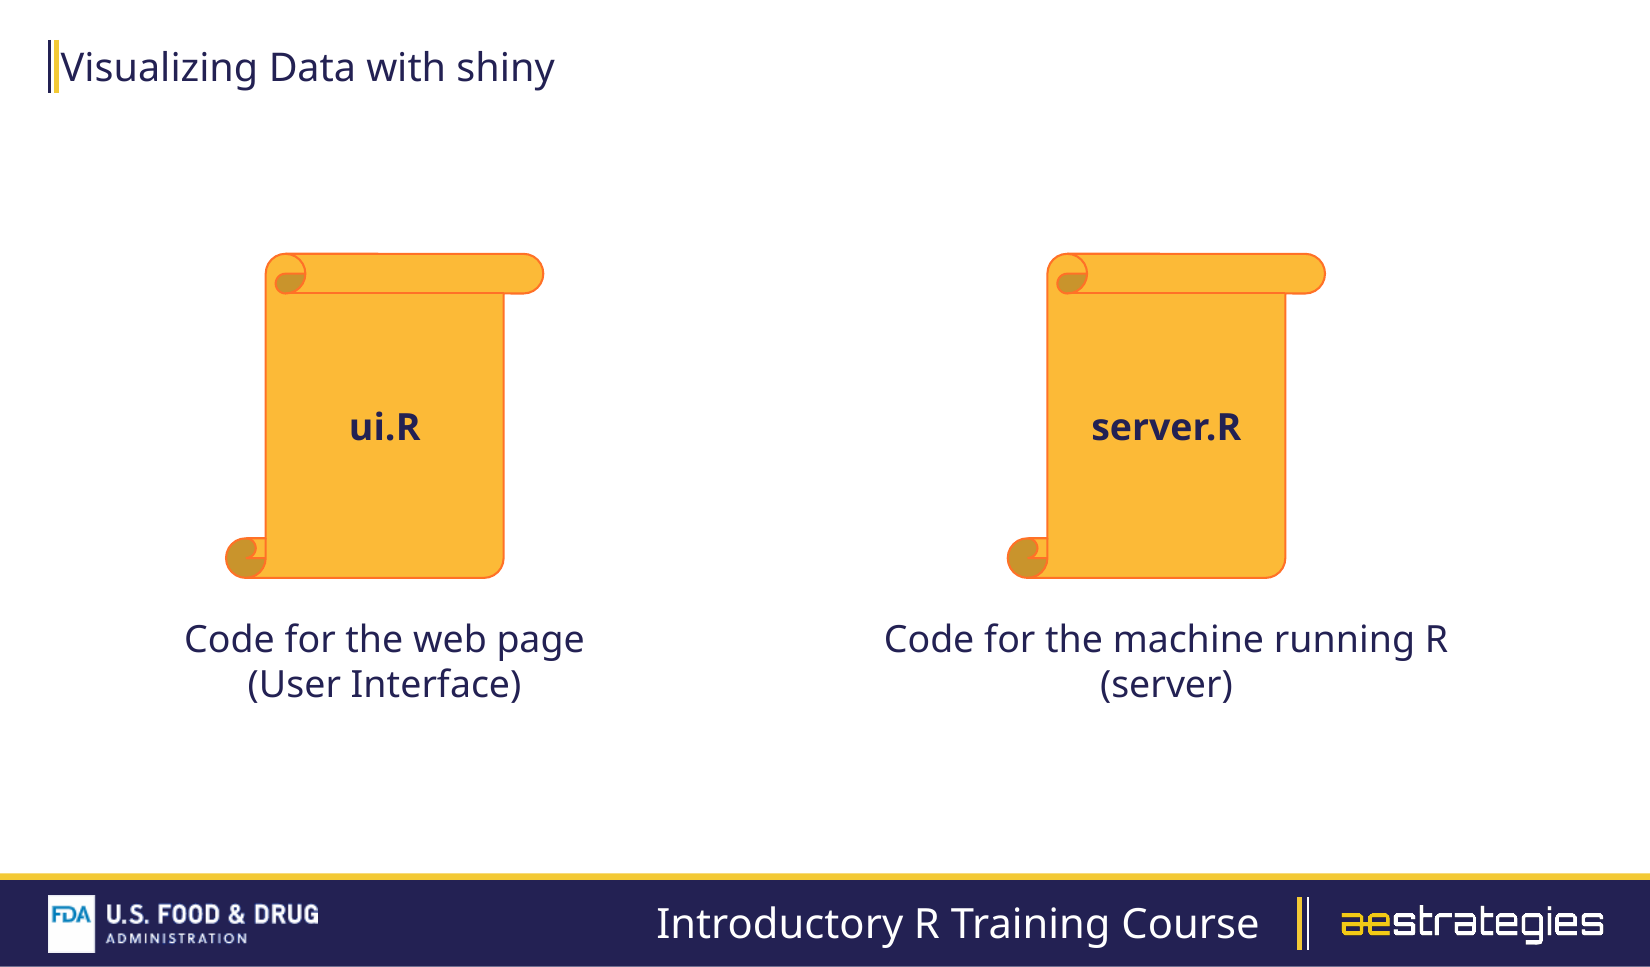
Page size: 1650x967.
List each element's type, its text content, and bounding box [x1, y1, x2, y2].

text_box Visualizing Data with shiny [45, 34, 570, 97]
text_box Code for the web page (User Interface) [61, 607, 709, 712]
picture [1331, 895, 1612, 953]
text_box server.R [1006, 252, 1327, 579]
text_box ui.R [224, 252, 545, 579]
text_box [49, 39, 57, 93]
text_box Code for the machine running R (server) [843, 607, 1490, 712]
picture [48, 895, 318, 953]
